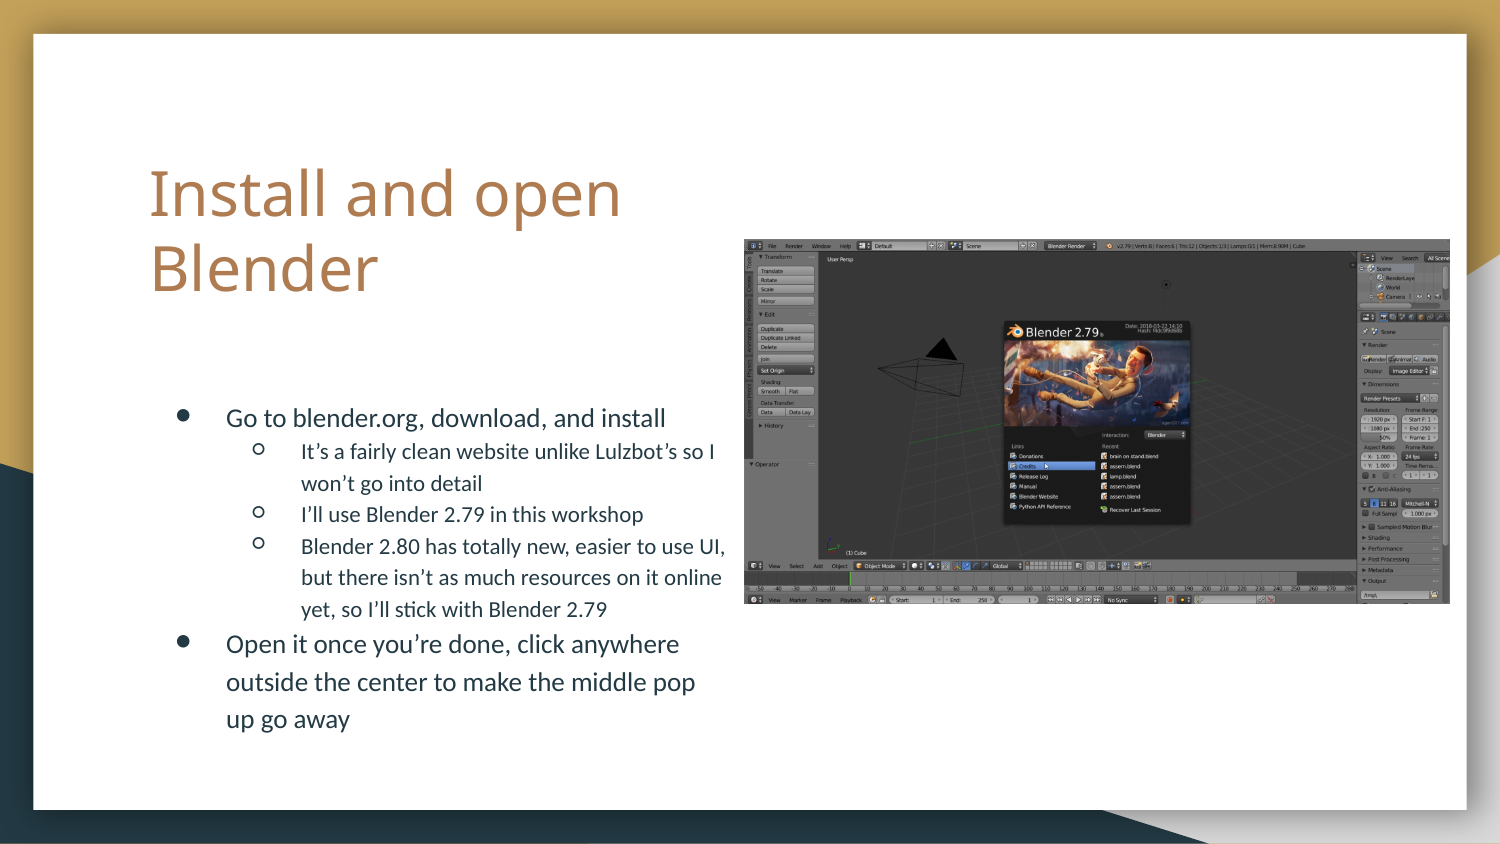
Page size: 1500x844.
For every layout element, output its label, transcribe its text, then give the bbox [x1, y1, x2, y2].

title Install and open Blender [134, 138, 743, 366]
picture [744, 239, 1451, 604]
list Go to blender.org, download, and install It’s a fairly clean website unlike Lulzbot’s so I won’t go into detail I’ll use Blender 2.79 in this workshop Blender 2.80 has totally new, easier to use UI, but there isn’t as much resources on it online yet, so I’ll stick with Blender 2.79 Open it once you’re done, click anywhere outside the center to make the middle pop up go away [136, 380, 745, 729]
